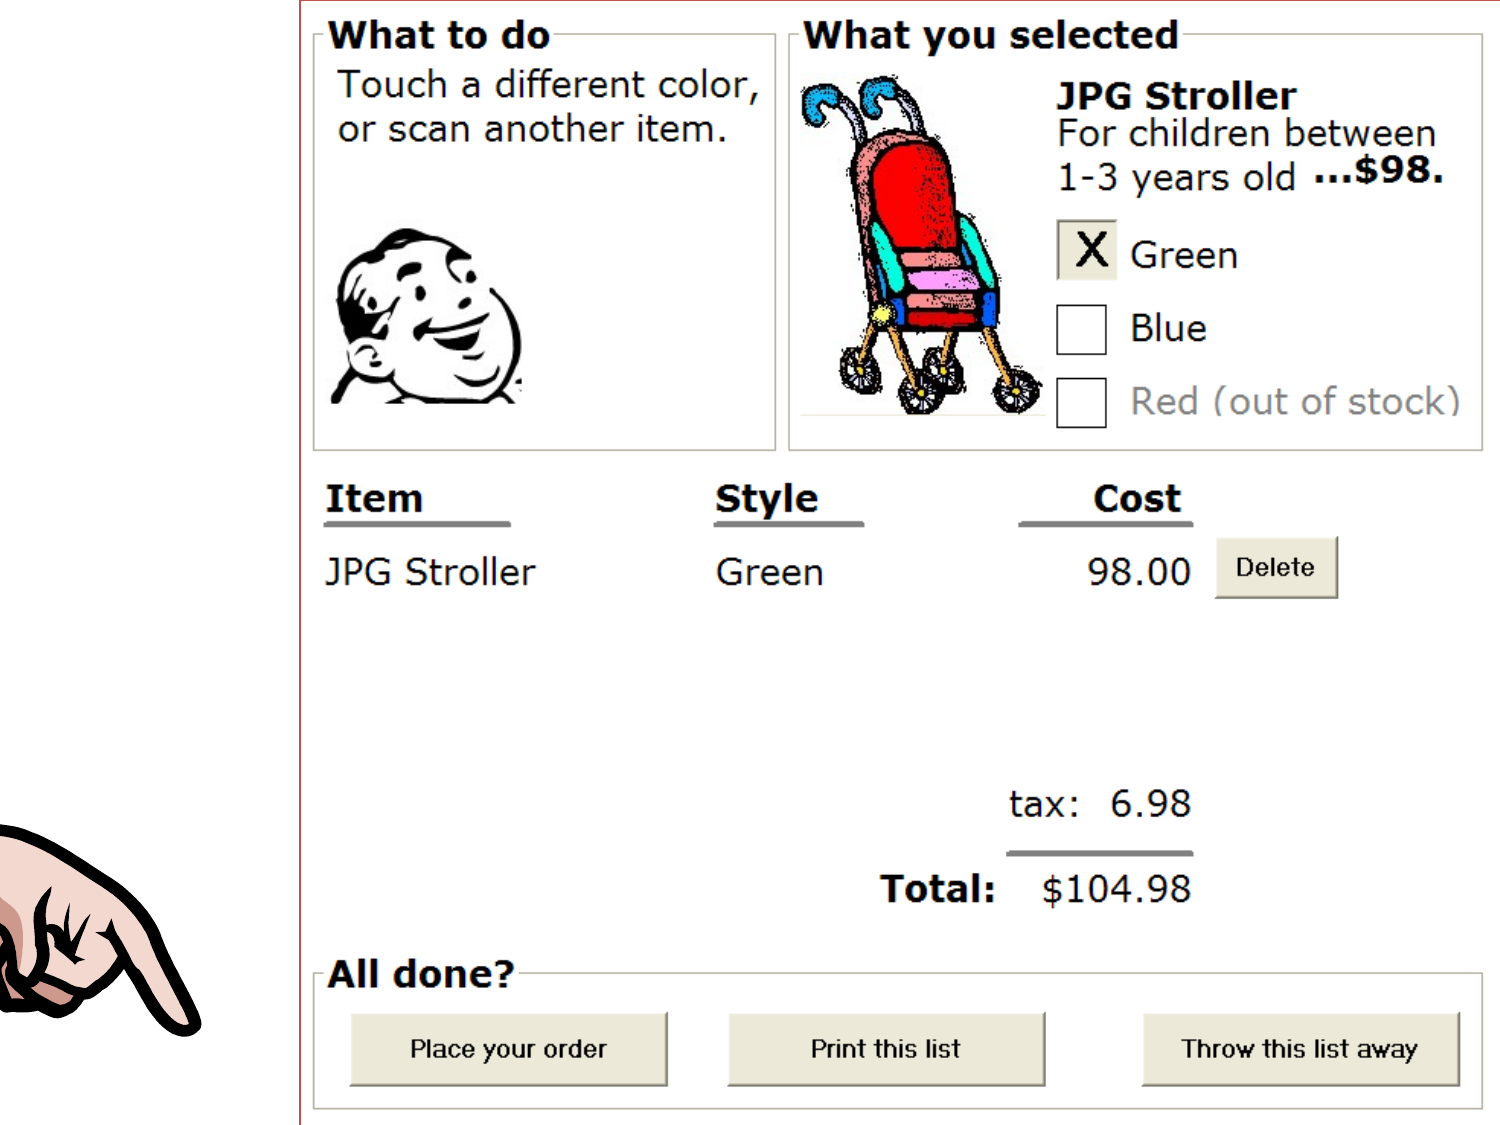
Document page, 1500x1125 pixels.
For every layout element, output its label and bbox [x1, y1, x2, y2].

picture [300, 0, 1500, 1125]
text_box [0, 725, 205, 1111]
